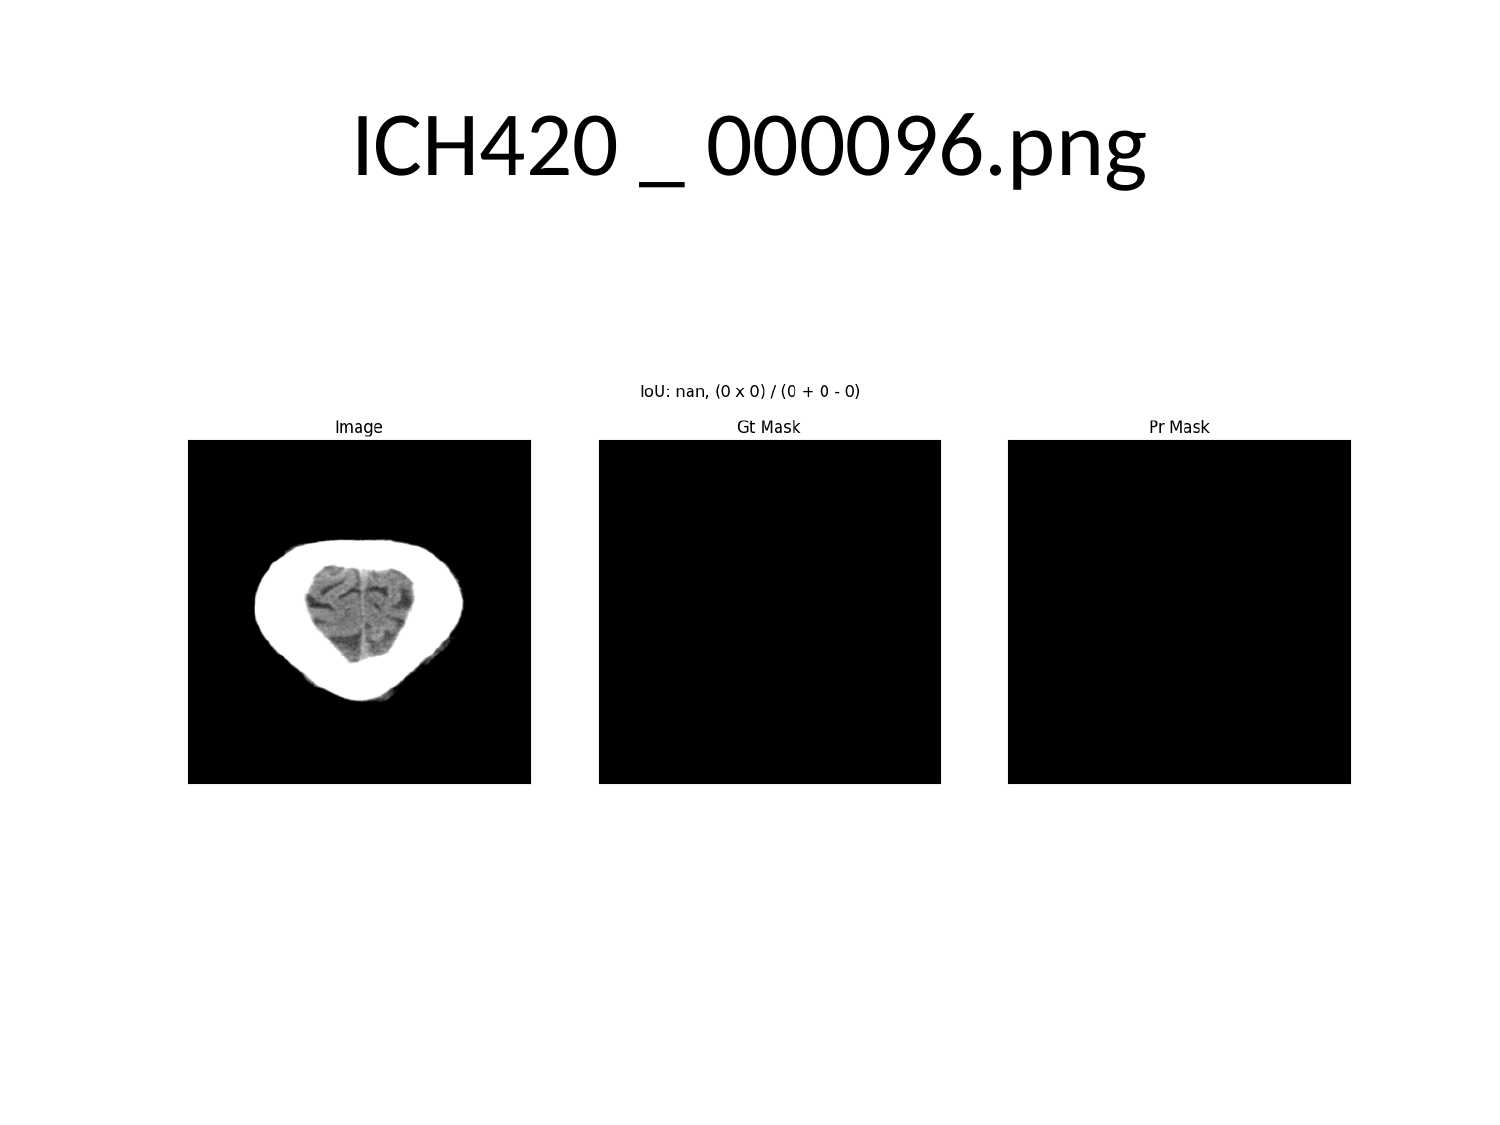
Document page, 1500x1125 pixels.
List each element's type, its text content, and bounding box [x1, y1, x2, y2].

title ICH420 _ 000096.png [75, 45, 1425, 233]
picture [0, 374, 1500, 844]
